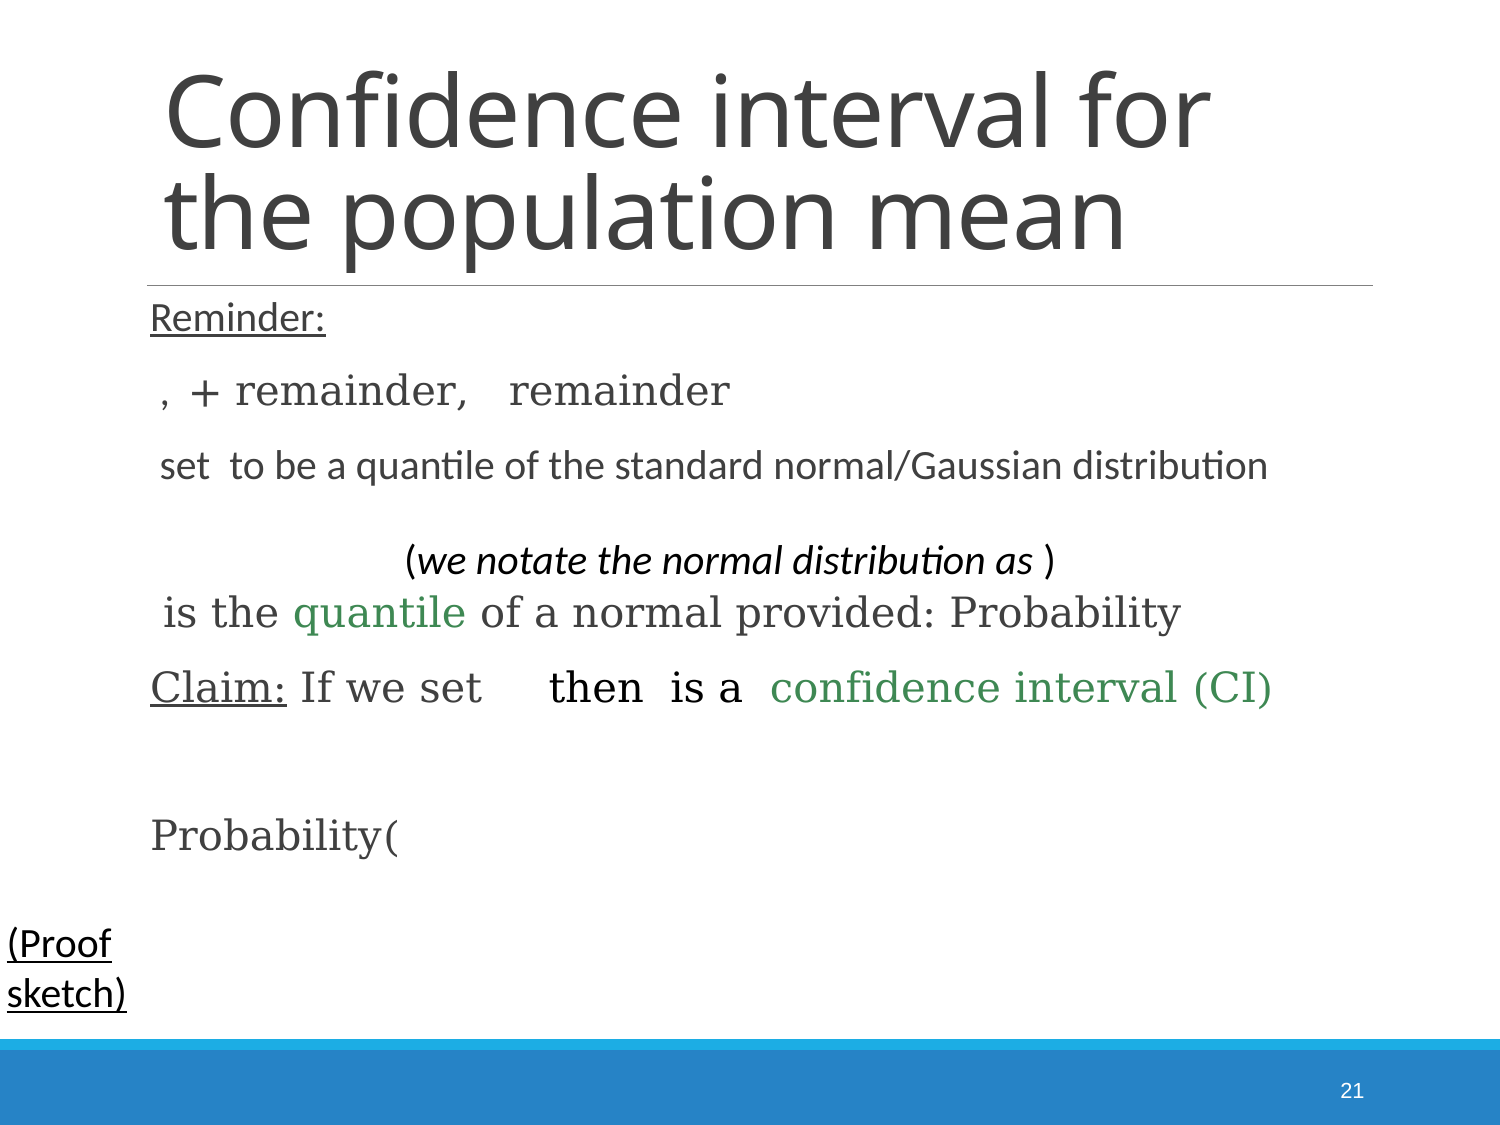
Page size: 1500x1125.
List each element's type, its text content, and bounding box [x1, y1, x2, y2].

title Confidence interval for the population mean [148, 140, 1311, 278]
slide_number 21 [1218, 1059, 1380, 1120]
text_box [962, 202, 1018, 352]
text_box (Proof sketch) [0, 908, 151, 1024]
